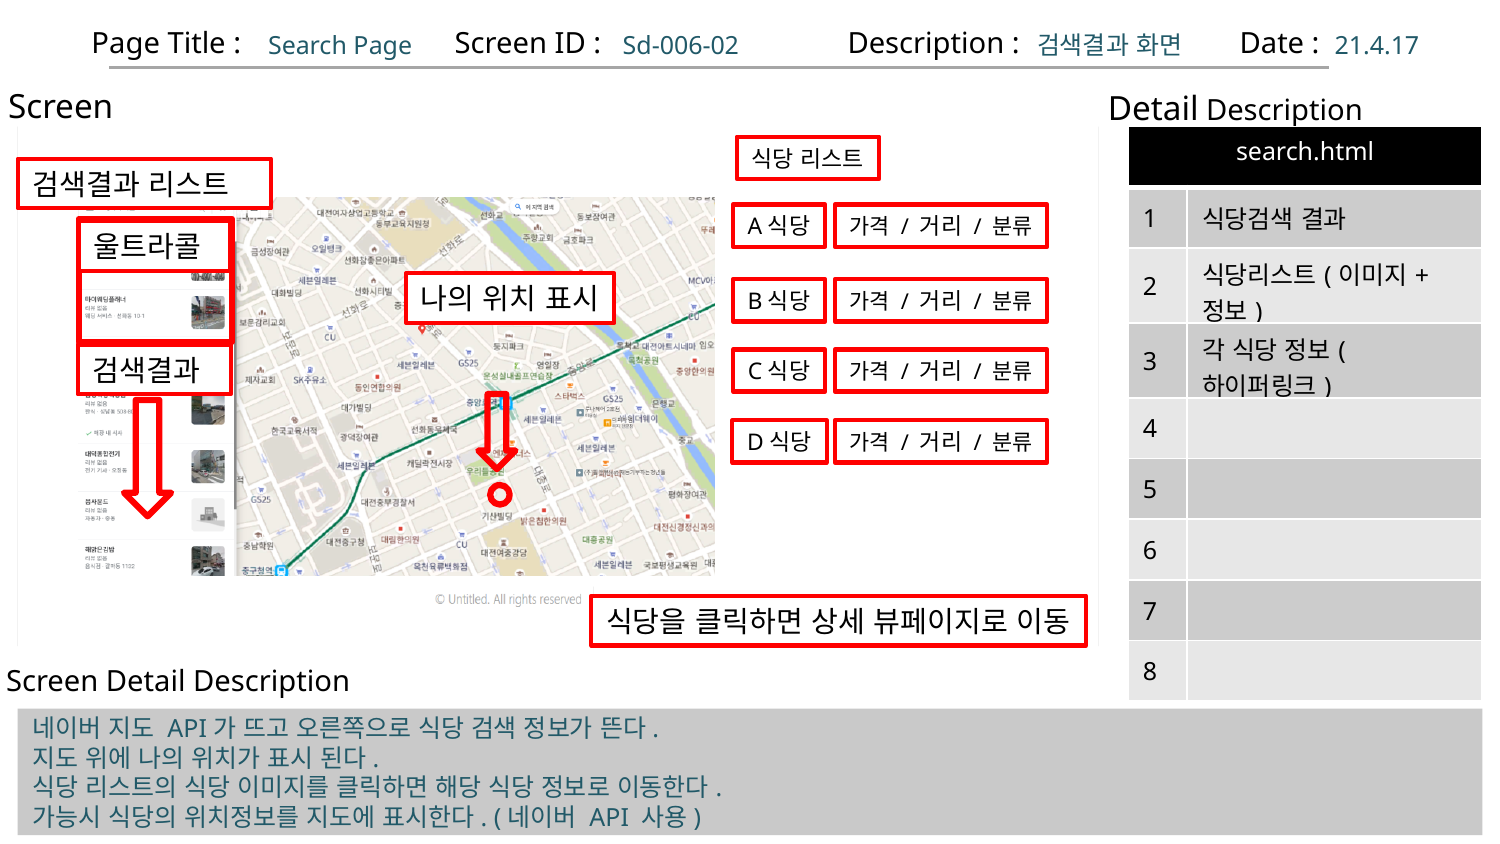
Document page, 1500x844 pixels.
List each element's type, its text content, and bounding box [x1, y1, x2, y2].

text_box Screen ID : [439, 16, 616, 66]
text_box Date : [1224, 16, 1335, 66]
text_box Detail Description [1093, 79, 1378, 134]
table_cell 5 [1129, 459, 1186, 518]
table_cell [1188, 459, 1481, 518]
table_cell [1188, 641, 1481, 700]
text_box Screen [0, 77, 129, 133]
table_cell 4 [1129, 399, 1186, 458]
picture [17, 126, 1099, 647]
table_cell 2 [1129, 249, 1186, 322]
text_box Description : [832, 16, 1035, 66]
table_cell 6 [1129, 520, 1186, 579]
text_box Screen Detail Description [0, 654, 366, 705]
table_cell [1188, 399, 1481, 458]
text_box 21.4.17 [1319, 22, 1434, 67]
text_box Page Title : [76, 16, 264, 67]
text_box Search Page [253, 22, 428, 66]
text_box 검색결과 화면 [1022, 22, 1197, 66]
table_cell 1 [1129, 190, 1186, 247]
table_cell [1188, 520, 1481, 579]
table_cell 식당검색 결과 [1188, 190, 1481, 247]
table_cell 8 [1129, 641, 1186, 700]
table_cell 식당리스트(이미지+정보) [1188, 249, 1481, 322]
table_cell [1188, 581, 1481, 640]
text_box Sd-006-02 [607, 22, 755, 66]
table_header search.html [1129, 127, 1481, 185]
table_cell 각 식당 정보(하이퍼링크) [1188, 324, 1481, 397]
table_cell 3 [1129, 324, 1186, 397]
text_box 네이버 지도 API가 뜨고 오른쪽으로 식당 검색 정보가 뜬다. 지도 위에 나의 위치가 표시 된다. 식당 리스트의 식당 이미지를 클릭하면 해당 식당 정보로 이동한다. 가능시 식당의 위치정보를 지도에 표시한다. (네이버 API 사용) [16, 707, 1484, 837]
table_cell 7 [1129, 581, 1186, 640]
